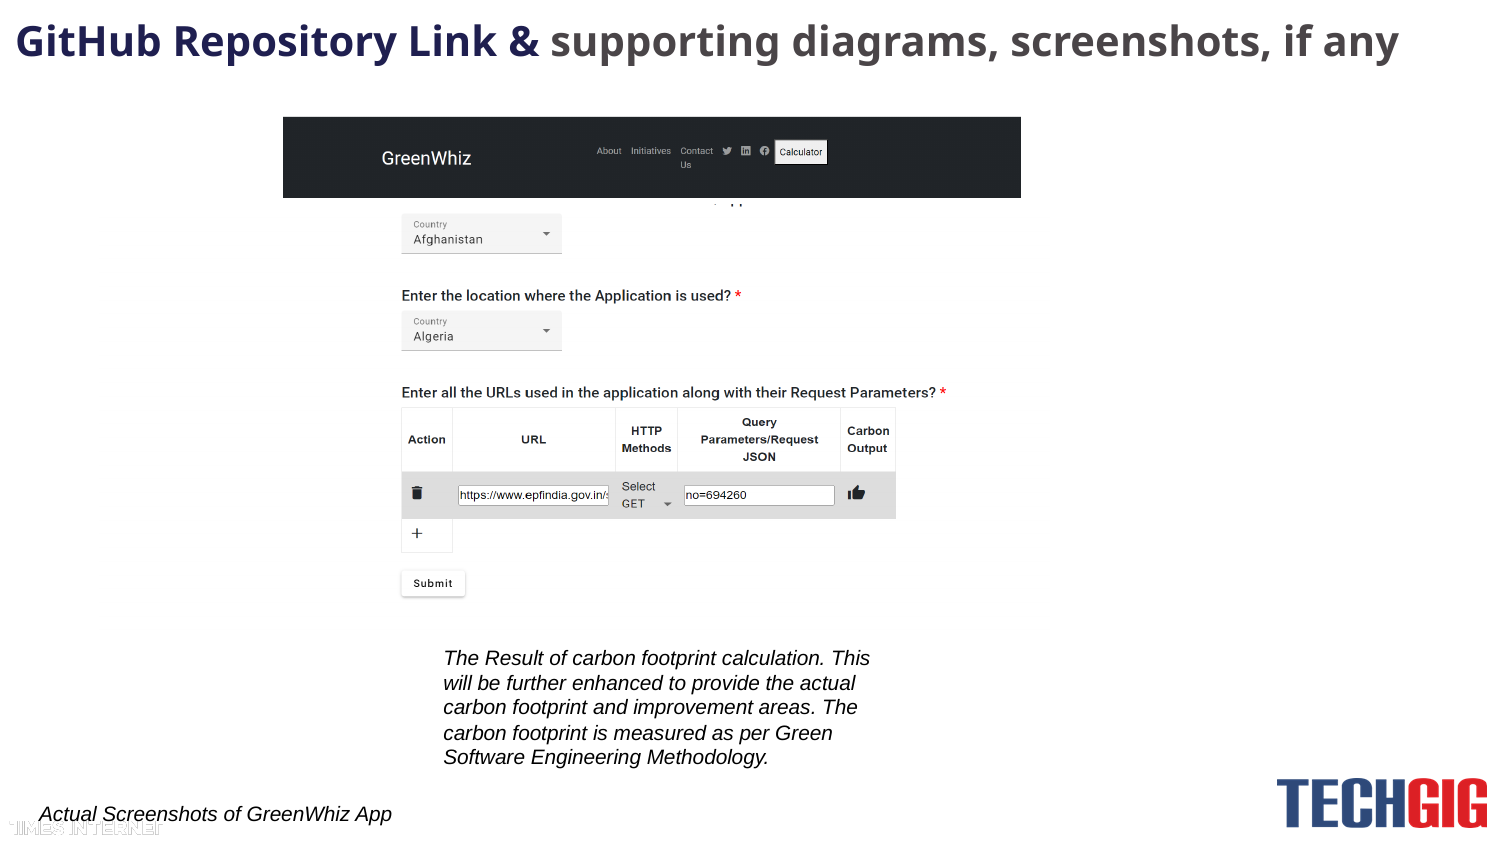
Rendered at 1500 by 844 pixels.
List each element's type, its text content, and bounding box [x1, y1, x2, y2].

text_box GitHub Repository Link & supporting diagrams, screenshots, if any [0, 0, 1500, 80]
picture [1277, 777, 1488, 828]
text_box The Result of carbon footprint calculation. This will be further enhanced to provide the actual carbon footprint and improvement areas. The carbon footprint is measured as per Green Software Engineering Methodology. [428, 638, 914, 777]
text_box Actual Screenshots of GreenWhiz App [24, 793, 786, 833]
picture [283, 116, 1021, 198]
picture [8, 818, 164, 837]
picture [99, 204, 1051, 630]
